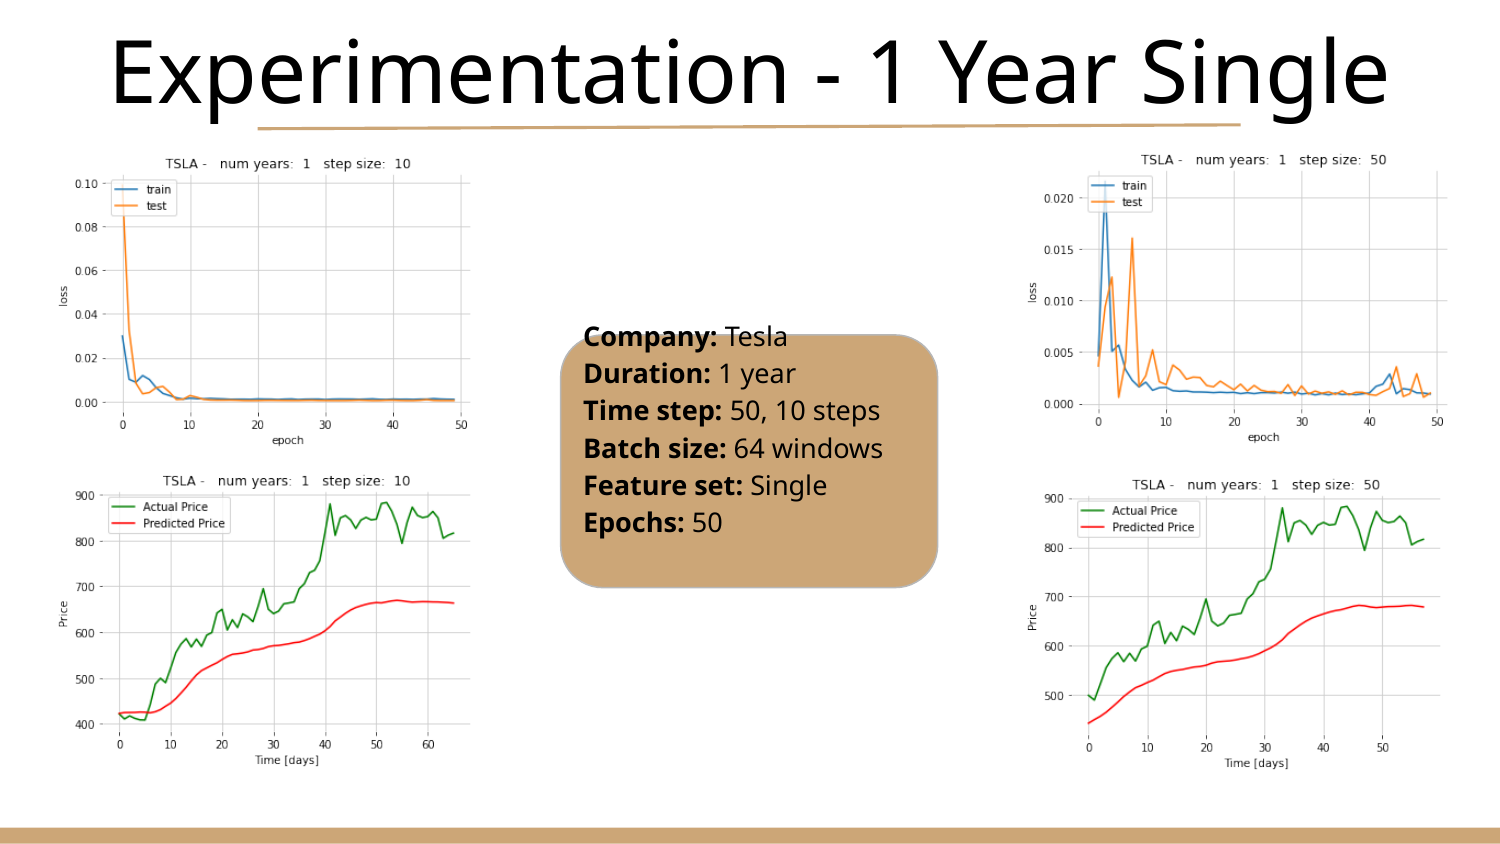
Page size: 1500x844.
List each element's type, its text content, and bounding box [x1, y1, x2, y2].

picture [50, 149, 478, 453]
text_box [560, 353, 568, 570]
picture [1020, 146, 1454, 450]
list Company: Tesla Duration: 1 year Time step: 50, 10 steps Batch size: 64 windows Feature set: Single Epochs: 50 [568, 299, 938, 573]
text_box [571, 573, 928, 588]
picture [50, 467, 478, 773]
title Experimentation - 1 Year Single [51, 0, 1449, 137]
picture [1020, 470, 1448, 776]
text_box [257, 124, 1241, 130]
